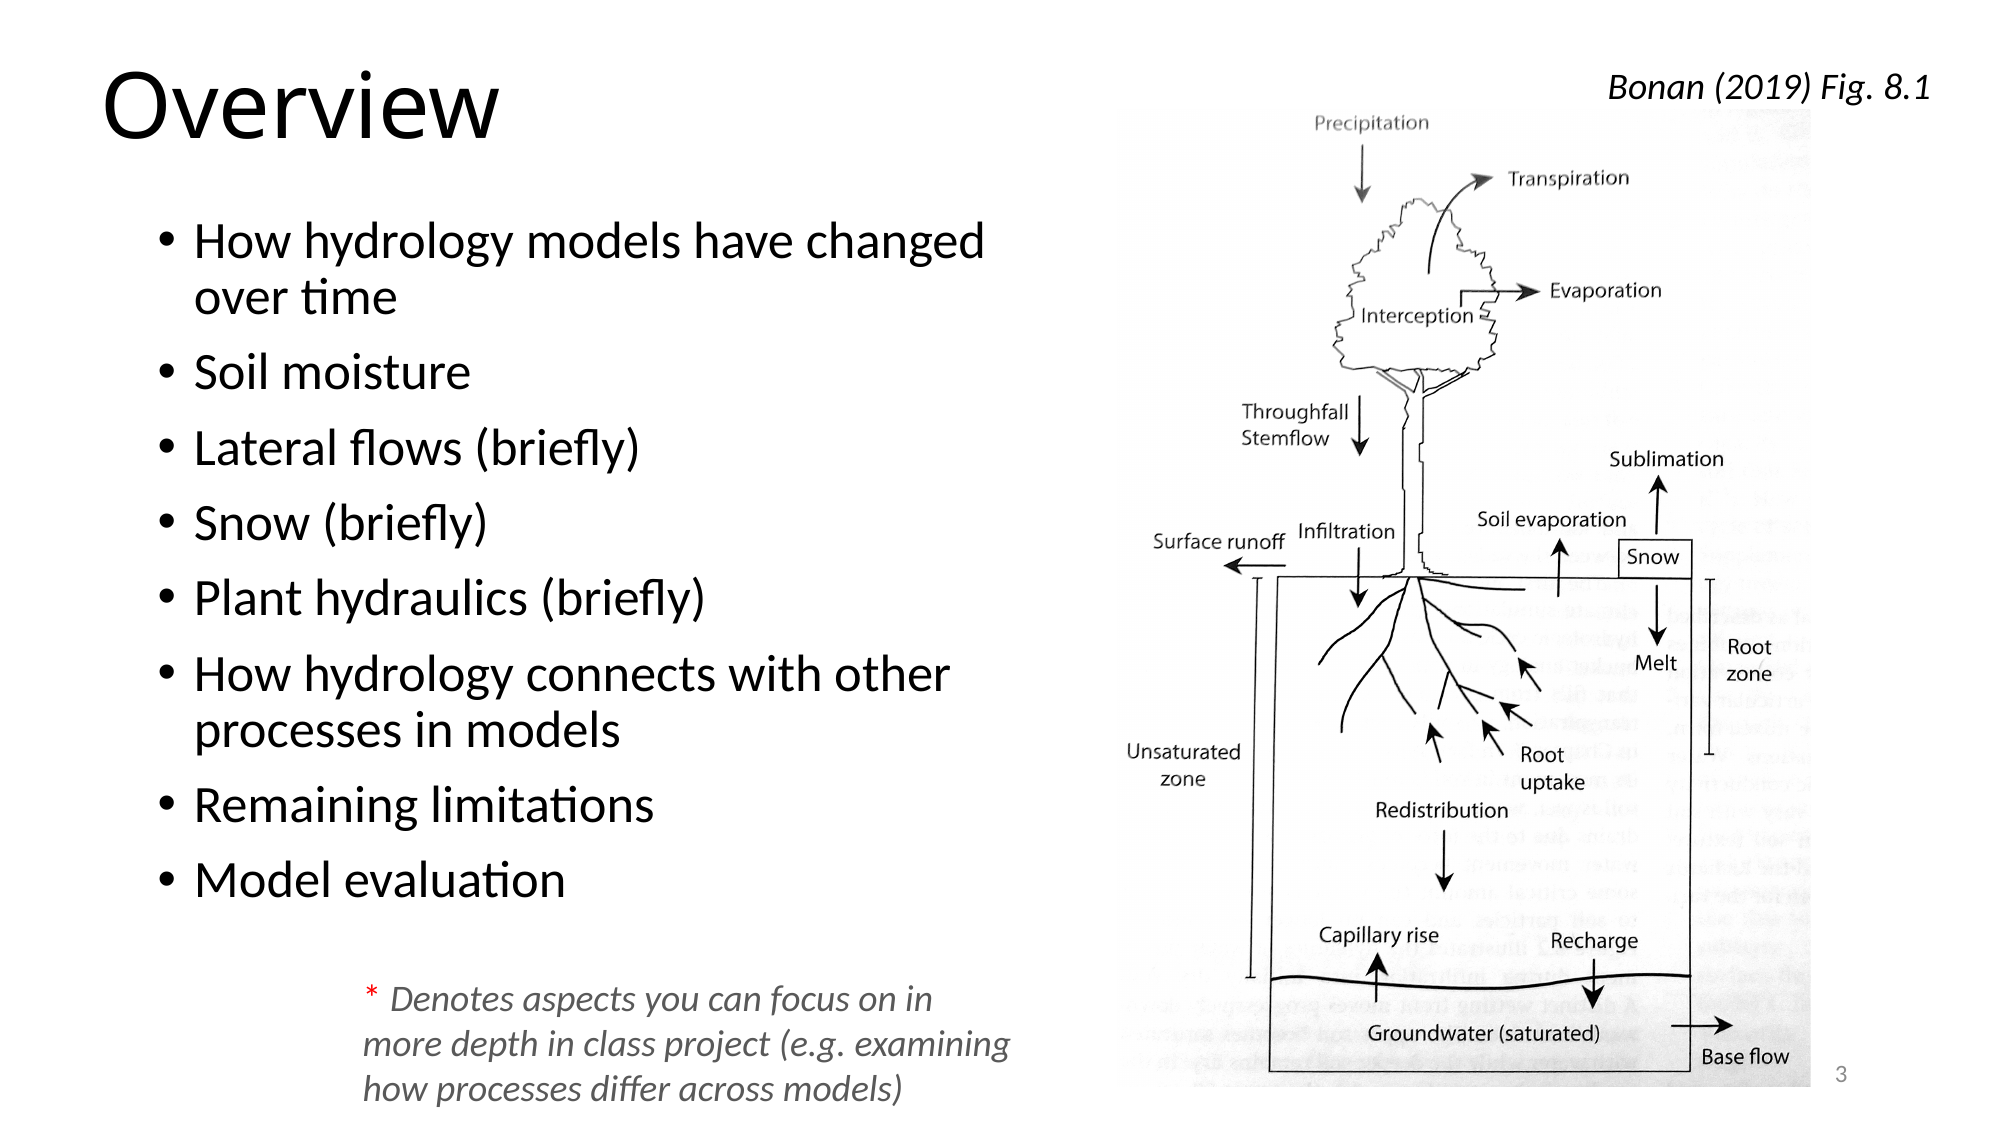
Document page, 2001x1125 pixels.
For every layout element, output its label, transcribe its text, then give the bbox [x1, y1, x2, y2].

picture [1116, 109, 1811, 1087]
list How hydrology models have changed over time Soil moisture Lateral flows (briefly) Snow (briefly) Plant hydraulics (briefly) How hydrology connects with other processes in models Remaining limitations Model evaluation [142, 205, 1061, 920]
text_box * Denotes aspects you can focus on in more depth in class project (e.g. examining how processes differ across models) [348, 966, 1036, 1117]
text_box Bonan (2019) Fig. 8.1 [1592, 55, 2000, 115]
title Overview [85, 0, 1811, 218]
slide_number 3 [1412, 1042, 1863, 1103]
